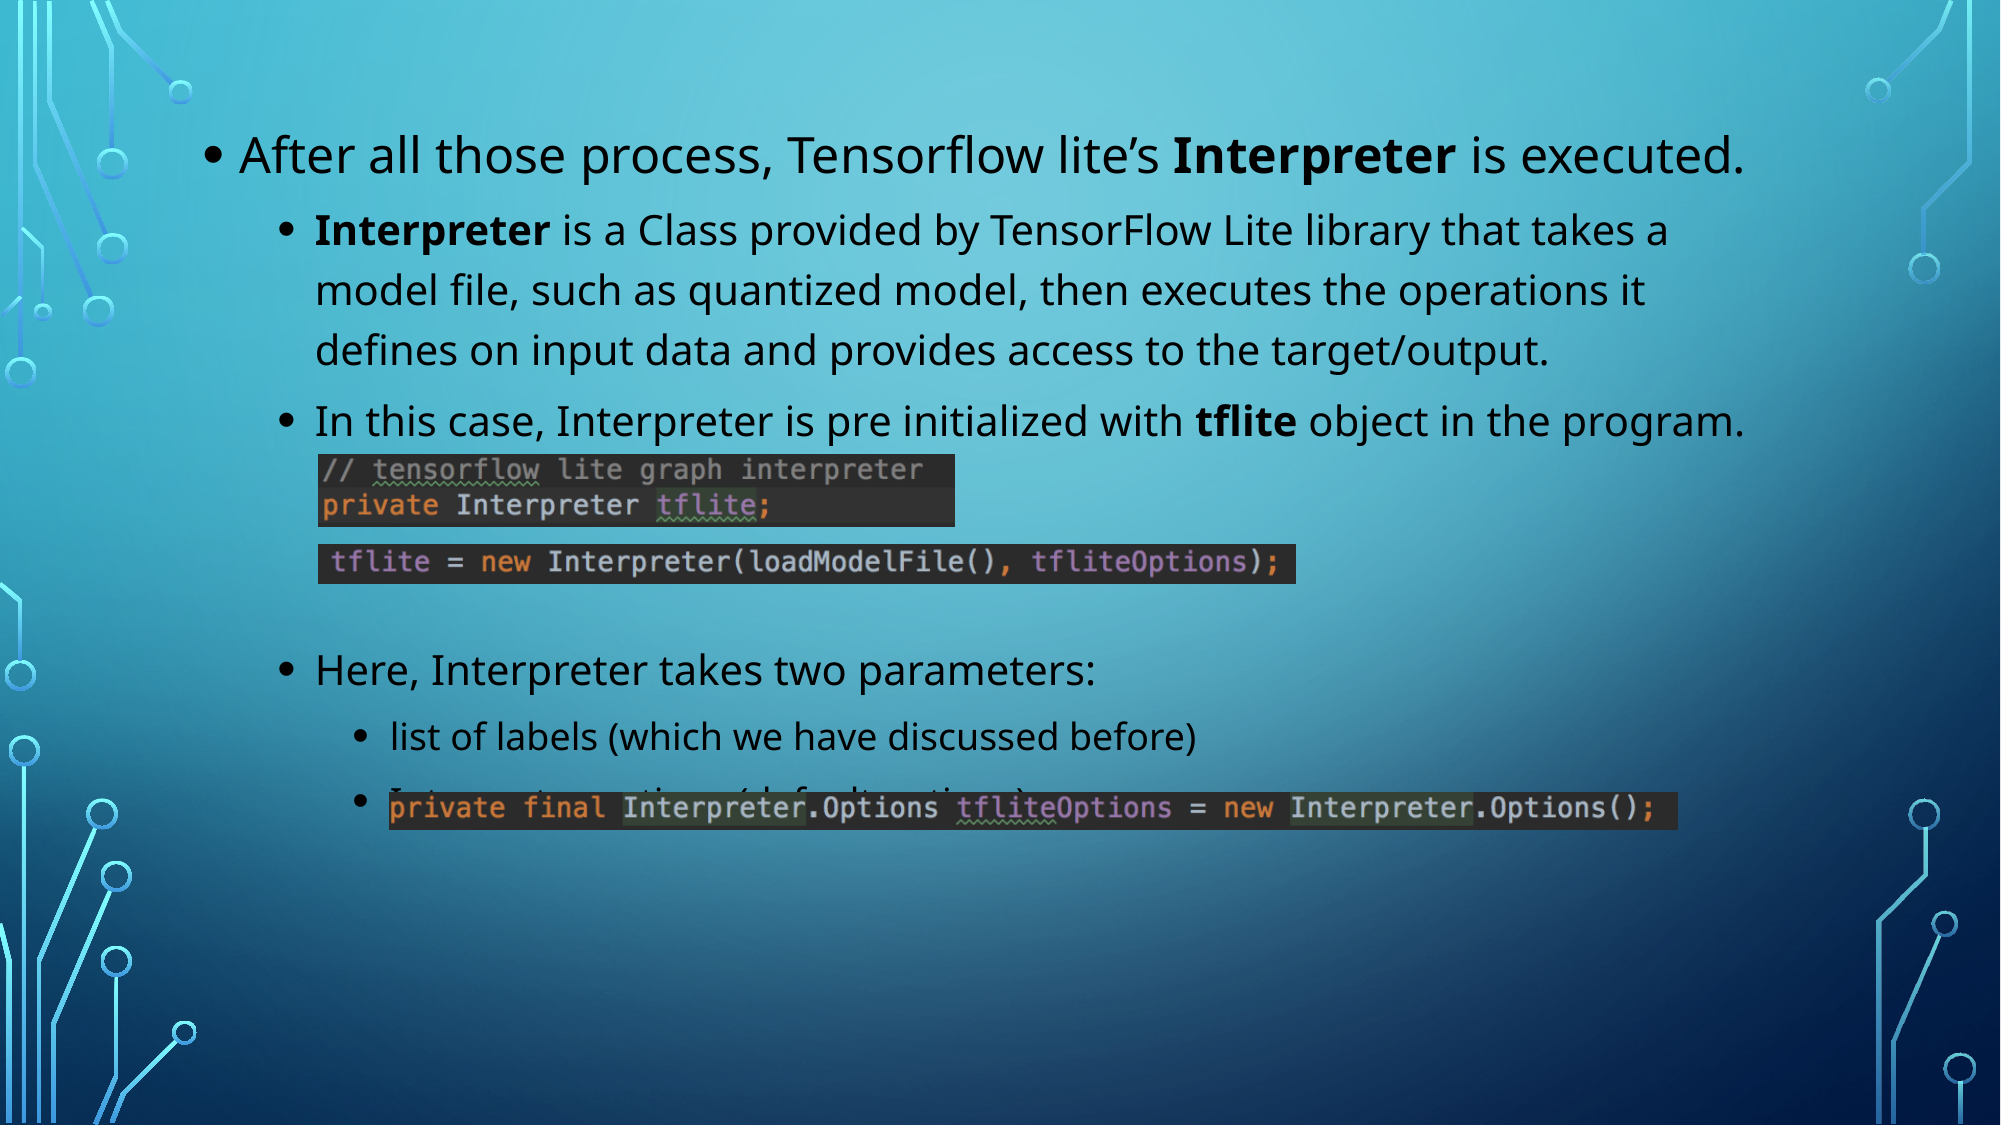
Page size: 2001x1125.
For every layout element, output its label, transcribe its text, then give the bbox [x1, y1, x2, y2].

list After all those process, Tensorflow lite’s Interpreter is executed. Interpreter is a Class provided by TensorFlow Lite library that takes a model file, such as quantized model, then executes the operations it defines on input data and provides access to the target/output. In this case, Interpreter is pre initialized with tflite object in the program. Here, Interpreter takes two parameters: list of labels (which we have discussed before) Interpreter options (default options) [187, 104, 1813, 950]
picture [318, 453, 955, 528]
picture [389, 792, 1678, 831]
picture [318, 544, 1297, 585]
